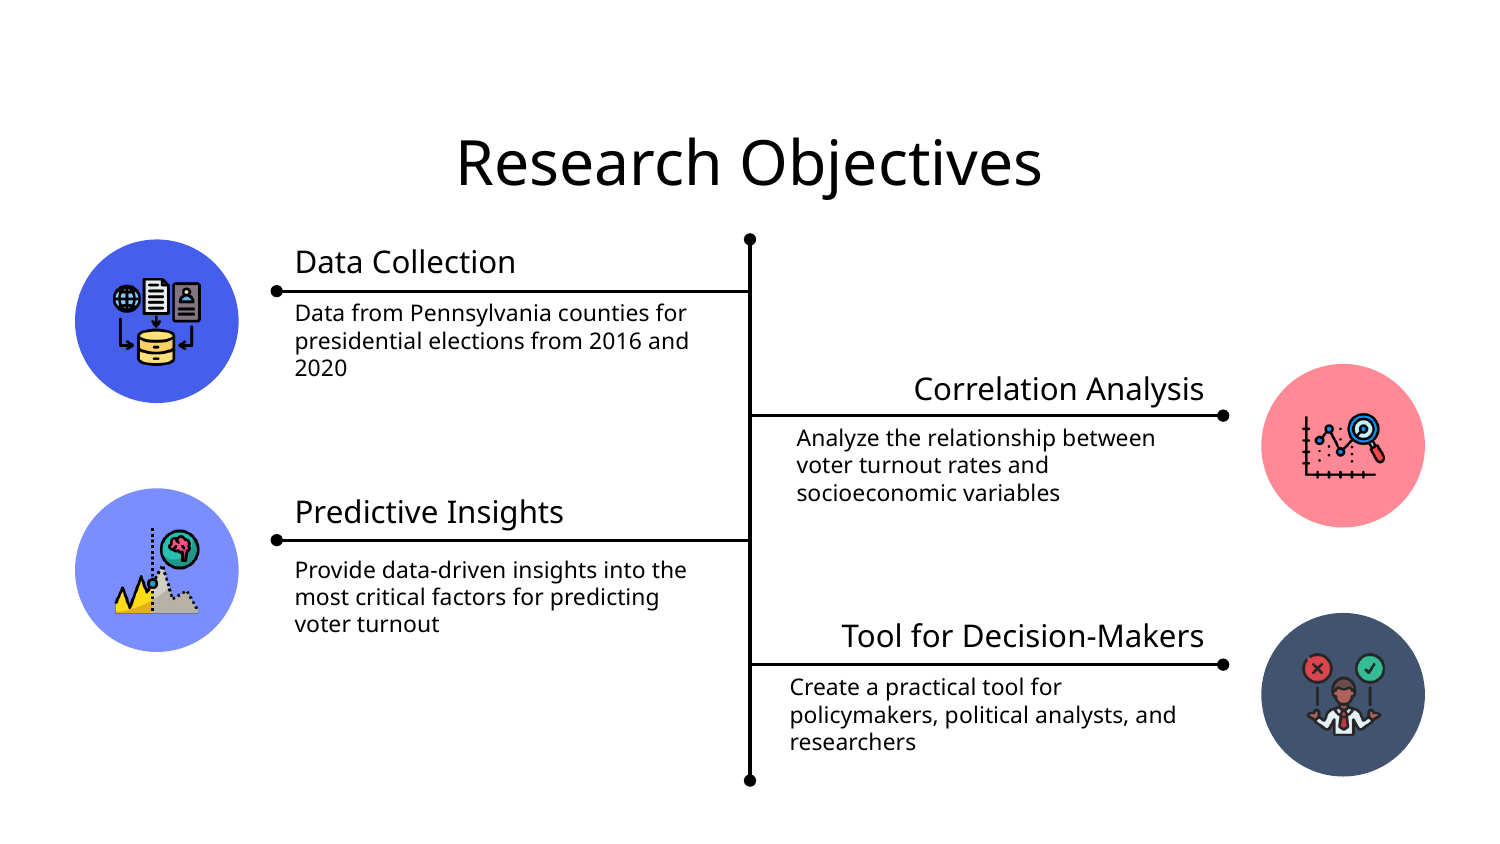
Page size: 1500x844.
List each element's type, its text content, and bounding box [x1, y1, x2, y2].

picture [1301, 653, 1385, 736]
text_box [781, 366, 1221, 580]
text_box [276, 239, 1224, 781]
picture [111, 524, 202, 616]
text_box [279, 238, 726, 474]
text_box Research Objectives [382, 107, 1118, 202]
picture [111, 275, 202, 367]
text_box [1261, 363, 1425, 528]
text_box [1261, 612, 1425, 777]
text_box [75, 488, 239, 652]
picture [1301, 404, 1385, 487]
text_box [774, 612, 1221, 810]
text_box [75, 239, 239, 404]
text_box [279, 489, 726, 749]
